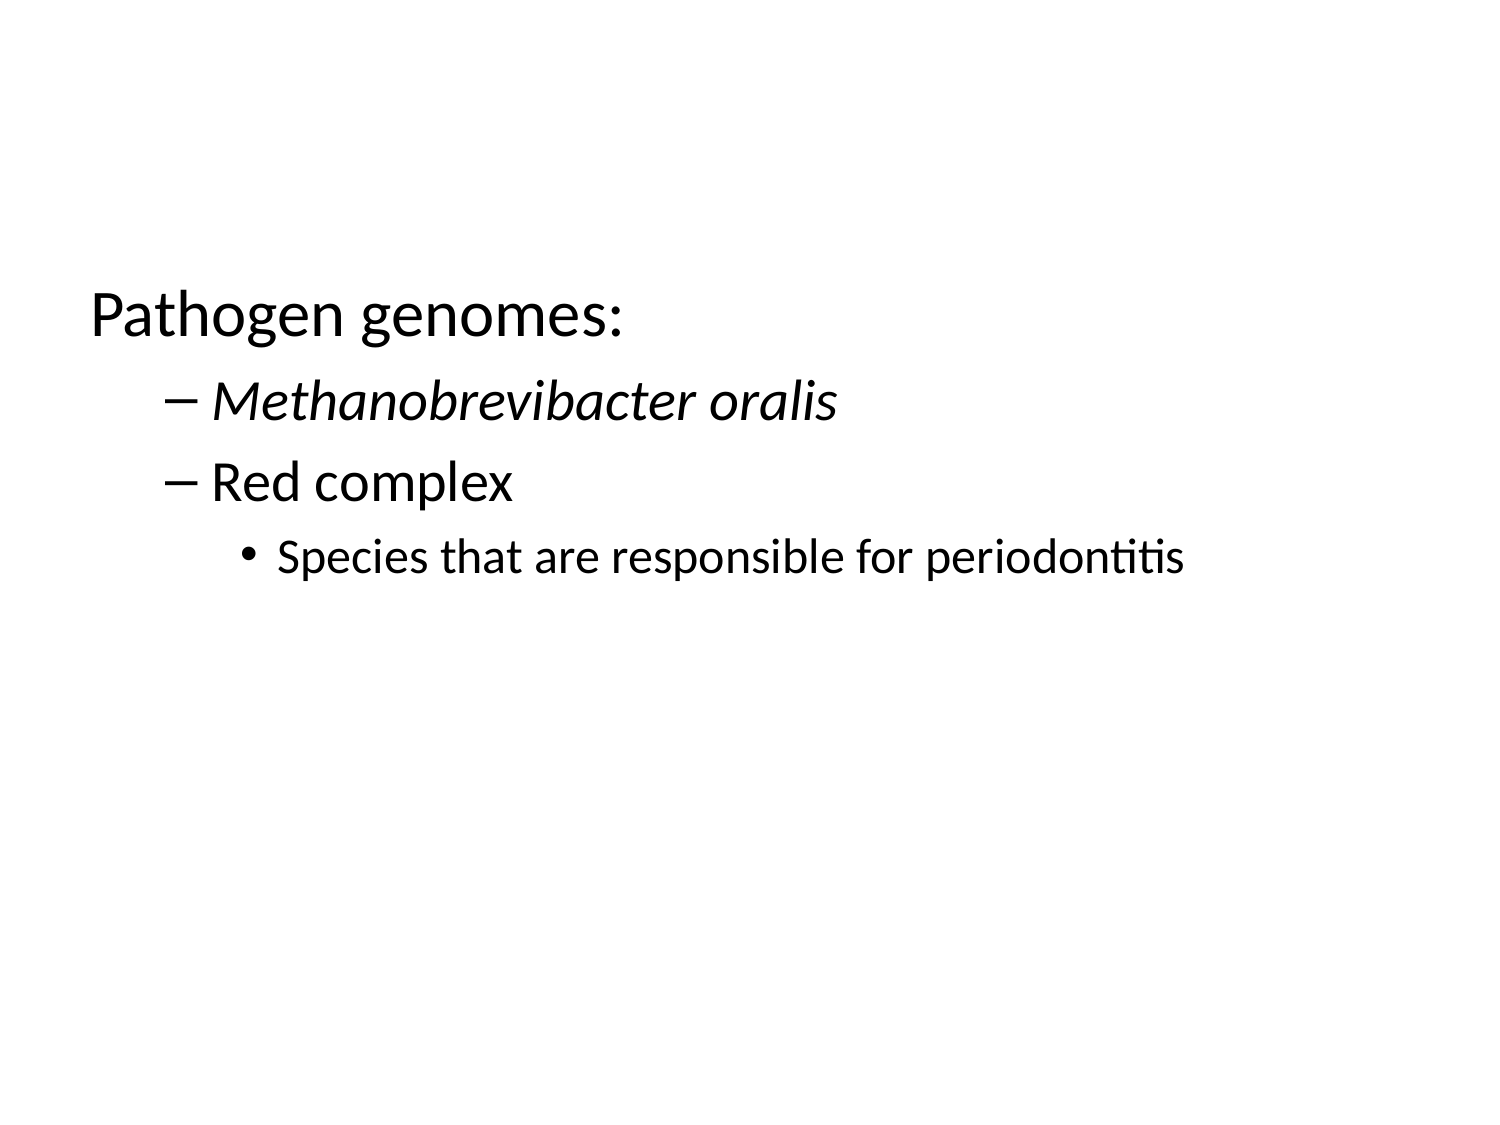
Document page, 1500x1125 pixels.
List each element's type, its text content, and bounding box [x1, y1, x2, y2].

list Pathogen genomes: Methanobrevibacter oralis Red complex Species that are responsible for periodontitis [75, 262, 1425, 1005]
